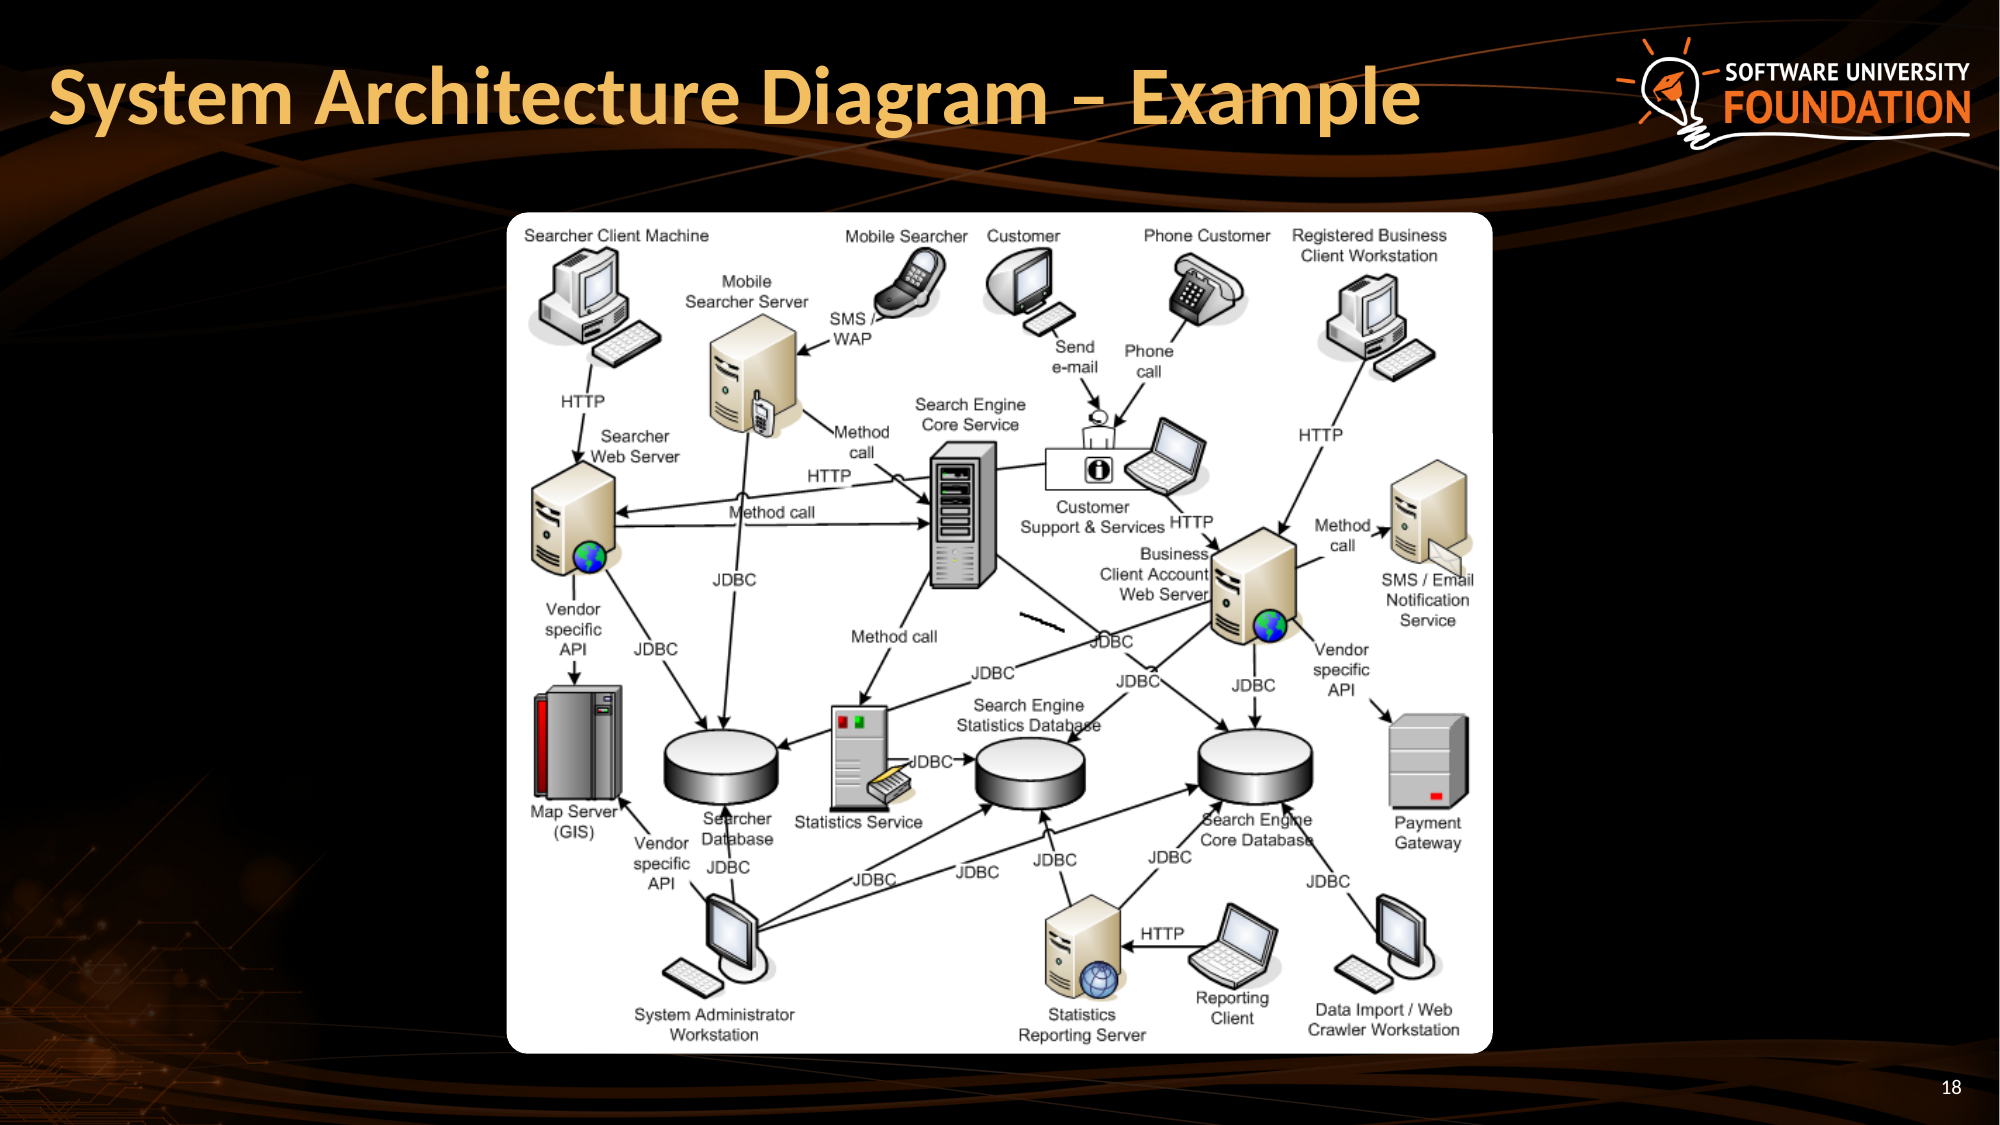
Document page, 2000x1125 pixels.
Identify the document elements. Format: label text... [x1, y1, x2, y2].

picture [0, 0, 2000, 1125]
slide_number 18 [1897, 1070, 1968, 1103]
title System Architecture Diagram – Example [30, 6, 1602, 189]
